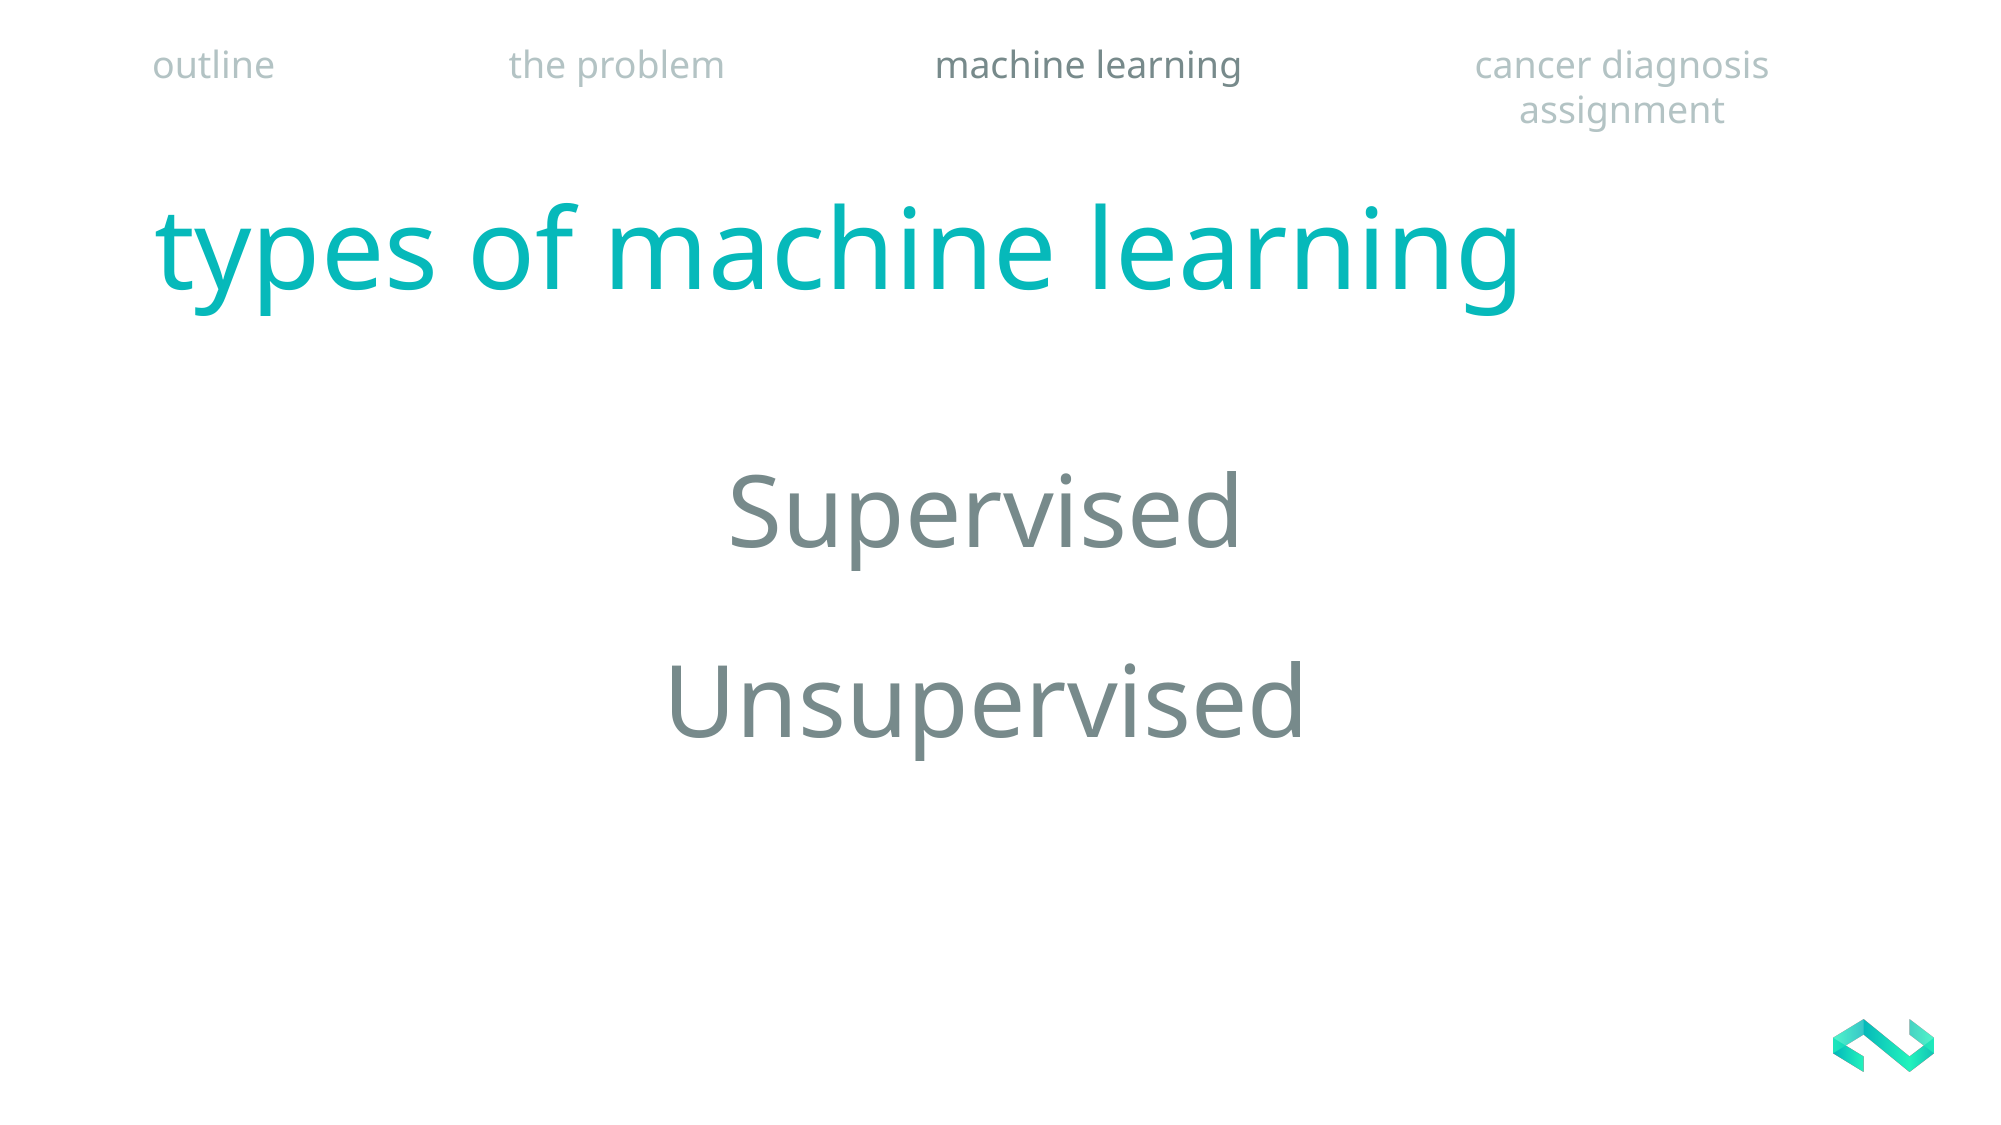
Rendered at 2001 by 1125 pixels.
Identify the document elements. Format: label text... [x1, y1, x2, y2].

text_box Supervised Unsupervised [139, 370, 1834, 765]
text_box types of machine learning [139, 169, 1717, 320]
text_box machine learning [893, 34, 1284, 94]
text_box cancer diagnosis assignment [1360, 34, 1884, 139]
text_box the problem [484, 34, 750, 94]
text_box outline [81, 33, 346, 94]
picture [1833, 1019, 1934, 1072]
